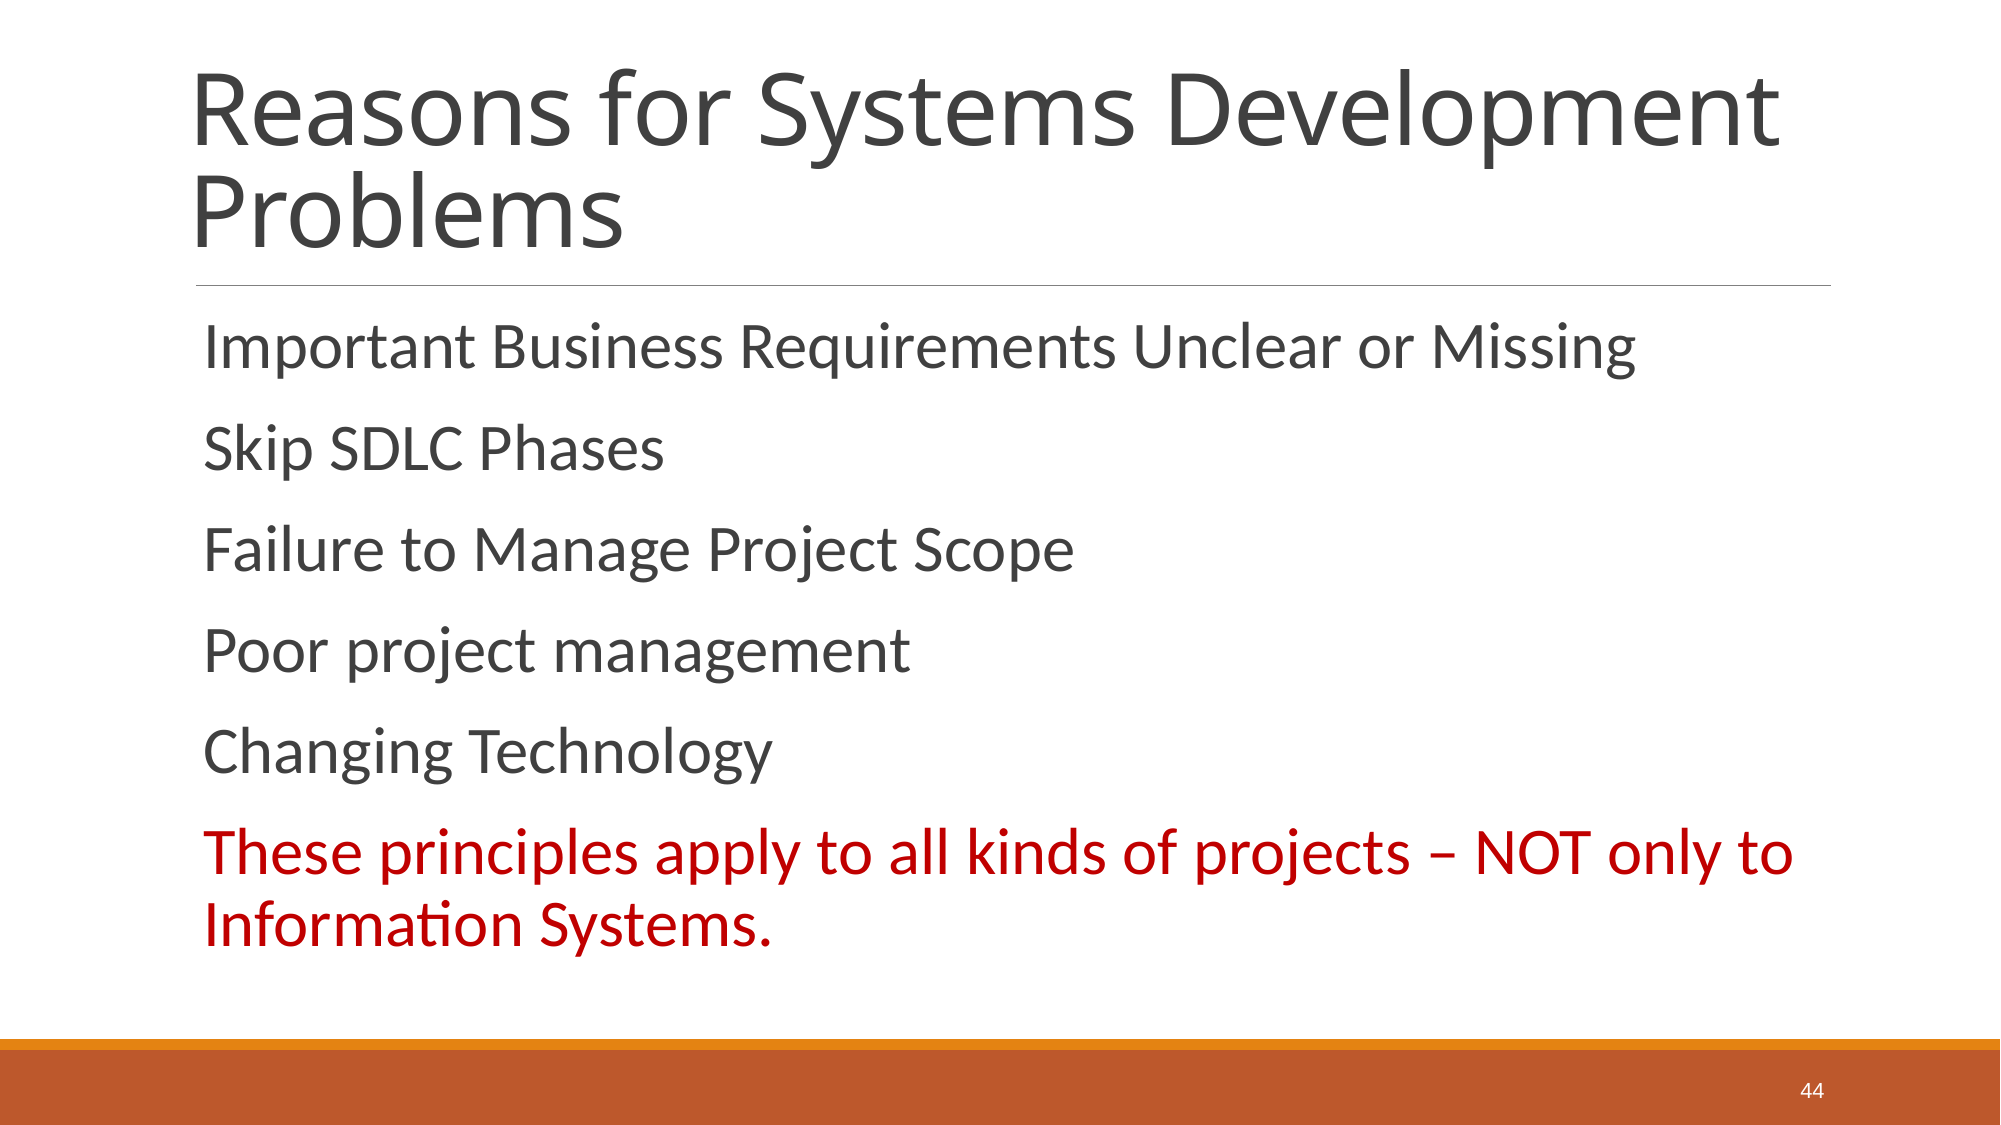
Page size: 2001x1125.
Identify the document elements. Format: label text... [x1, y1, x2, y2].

title Reasons for Systems Development Problems [180, 47, 1988, 285]
slide_number 44 [1624, 1059, 1840, 1120]
list Important Business Requirements Unclear or Missing Skip SDLC Phases Failure to Manage Project Scope Poor project management Changing Technology These principles apply to all kinds of projects – NOT only to Information Systems. [180, 302, 1830, 1038]
